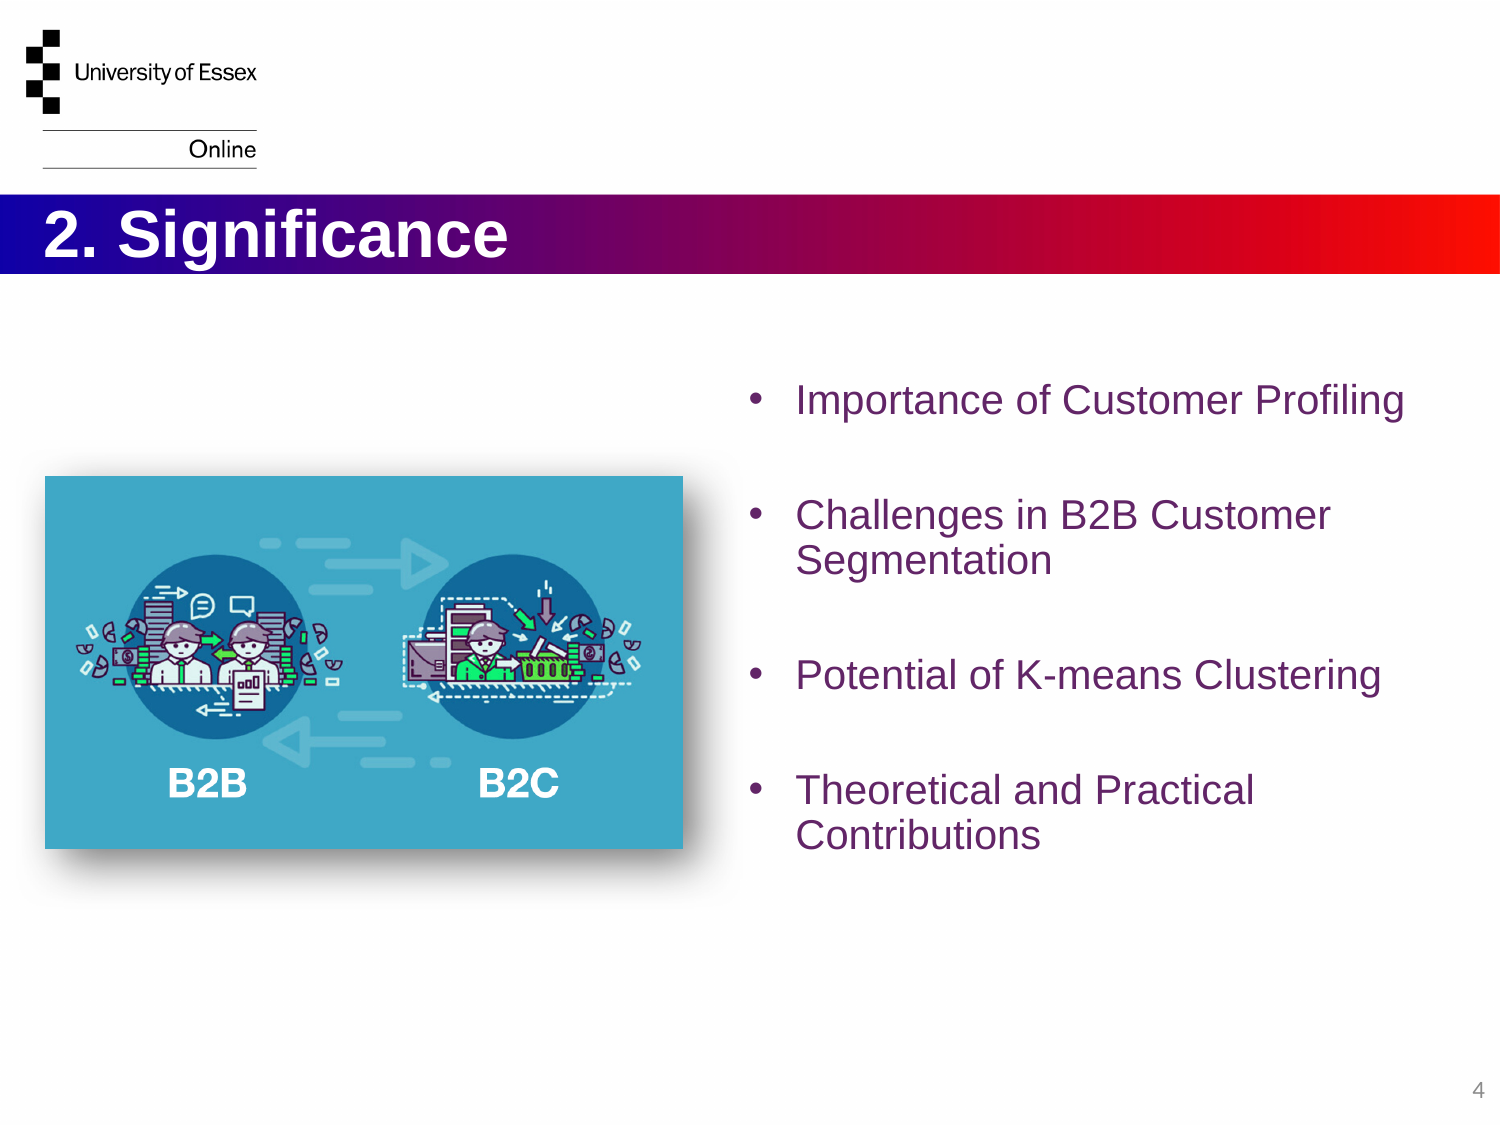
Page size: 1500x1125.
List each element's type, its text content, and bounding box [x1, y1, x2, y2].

slide_number 4 [1162, 1058, 1500, 1119]
text_box 2. Significance [28, 192, 1247, 296]
picture [0, 1, 1500, 1125]
text_box Importance of Customer Profiling Challenges in B2B Customer Segmentation Potential of K-means Clustering Theoretical and Practical Contributions [696, 371, 1438, 978]
